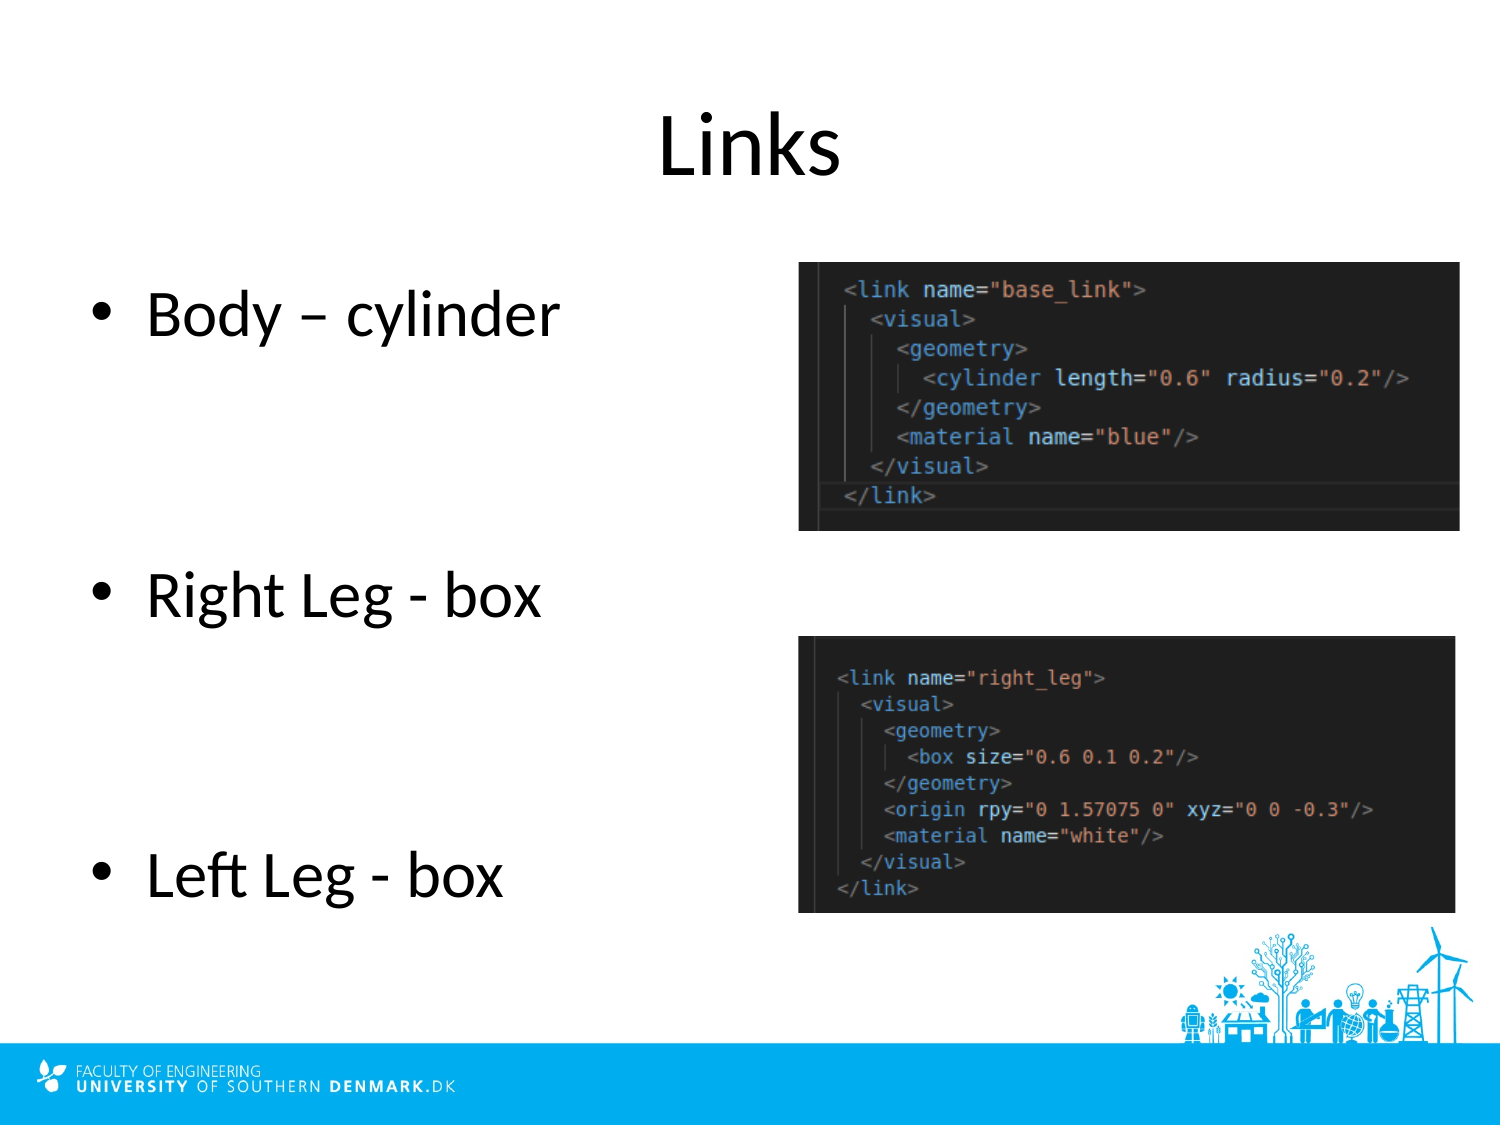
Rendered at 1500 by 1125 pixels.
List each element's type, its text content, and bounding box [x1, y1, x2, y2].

picture [1308, 1017, 1321, 1025]
picture [53, 1065, 66, 1075]
picture [38, 1061, 58, 1092]
picture [1254, 1027, 1263, 1034]
picture [136, 1081, 144, 1092]
picture [228, 1066, 233, 1076]
picture [370, 1081, 382, 1092]
picture [212, 1081, 216, 1091]
picture [299, 1081, 304, 1091]
picture [112, 1081, 121, 1092]
picture [433, 1081, 439, 1092]
picture [345, 1081, 351, 1092]
picture [387, 1081, 397, 1092]
picture [168, 1066, 172, 1077]
title Links [75, 45, 1425, 233]
picture [1310, 1016, 1333, 1043]
picture [401, 1081, 409, 1092]
picture [414, 1081, 422, 1092]
picture [331, 1081, 340, 1092]
picture [1242, 1030, 1250, 1042]
picture [84, 1070, 95, 1076]
picture [1228, 1028, 1237, 1034]
picture [315, 1081, 319, 1091]
picture [276, 1082, 284, 1091]
picture [166, 1081, 174, 1091]
picture [0, 0, 1500, 1043]
list Body – cylinder Right Leg - box Left Leg - box [75, 262, 1425, 1005]
picture [356, 1081, 365, 1092]
picture [178, 1081, 186, 1091]
picture [1368, 1015, 1375, 1023]
picture [220, 1066, 224, 1077]
picture [91, 1081, 100, 1092]
picture [115, 1066, 119, 1077]
picture [125, 1081, 131, 1092]
picture [148, 1081, 155, 1092]
picture [77, 1081, 86, 1092]
